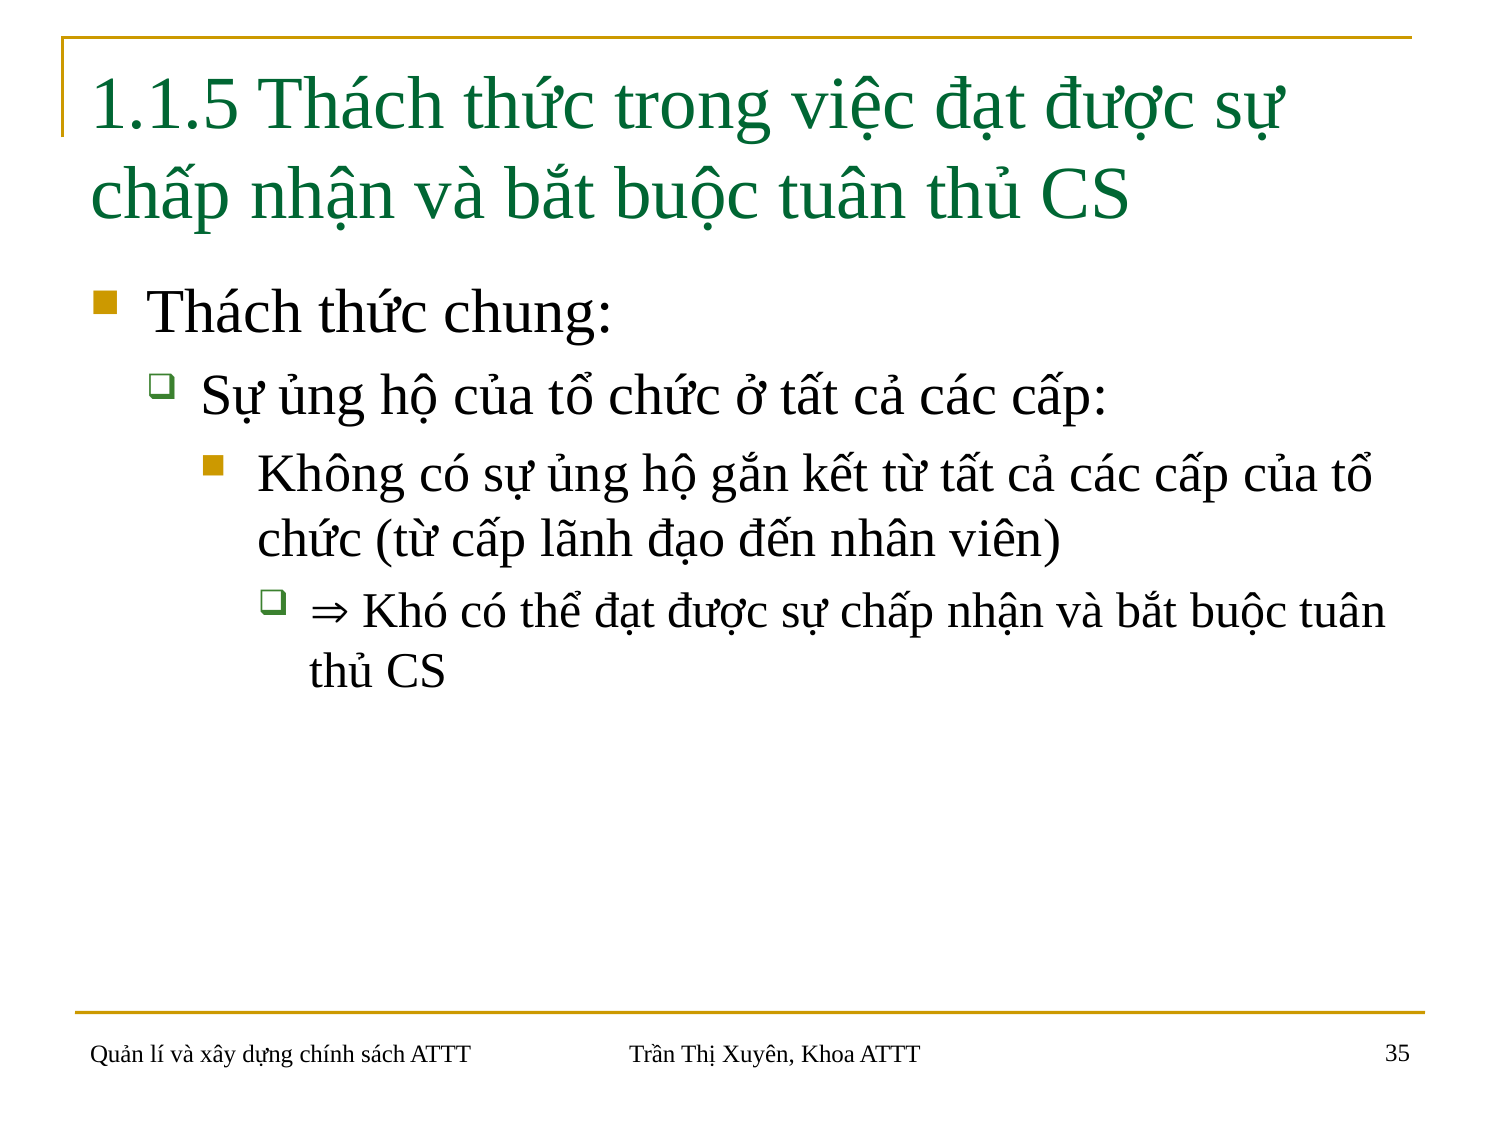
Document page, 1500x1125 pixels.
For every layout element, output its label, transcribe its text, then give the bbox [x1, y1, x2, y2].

footer Trần Thị Xuyên, Khoa ATTT [562, 999, 988, 1075]
slide_number Quản lí và xây dựng chính sách ATTT [75, 999, 500, 1075]
title 1.1.5 Thách thức trong việc đạt được sự chấp nhận và bắt buộc tuân thủ CS [75, 45, 1425, 233]
list Thách thức chung: Sự ủng hộ của tổ chức ở tất cả các cấp: Không có sự ủng hộ gắn kết từ tất cả các cấp của tổ chức (từ cấp lãnh đạo đến nhân viên)  Khó có thể đạt được sự chấp nhận và bắt buộc tuân thủ CS [75, 262, 1425, 1006]
slide_number 35 [1074, 999, 1425, 1075]
